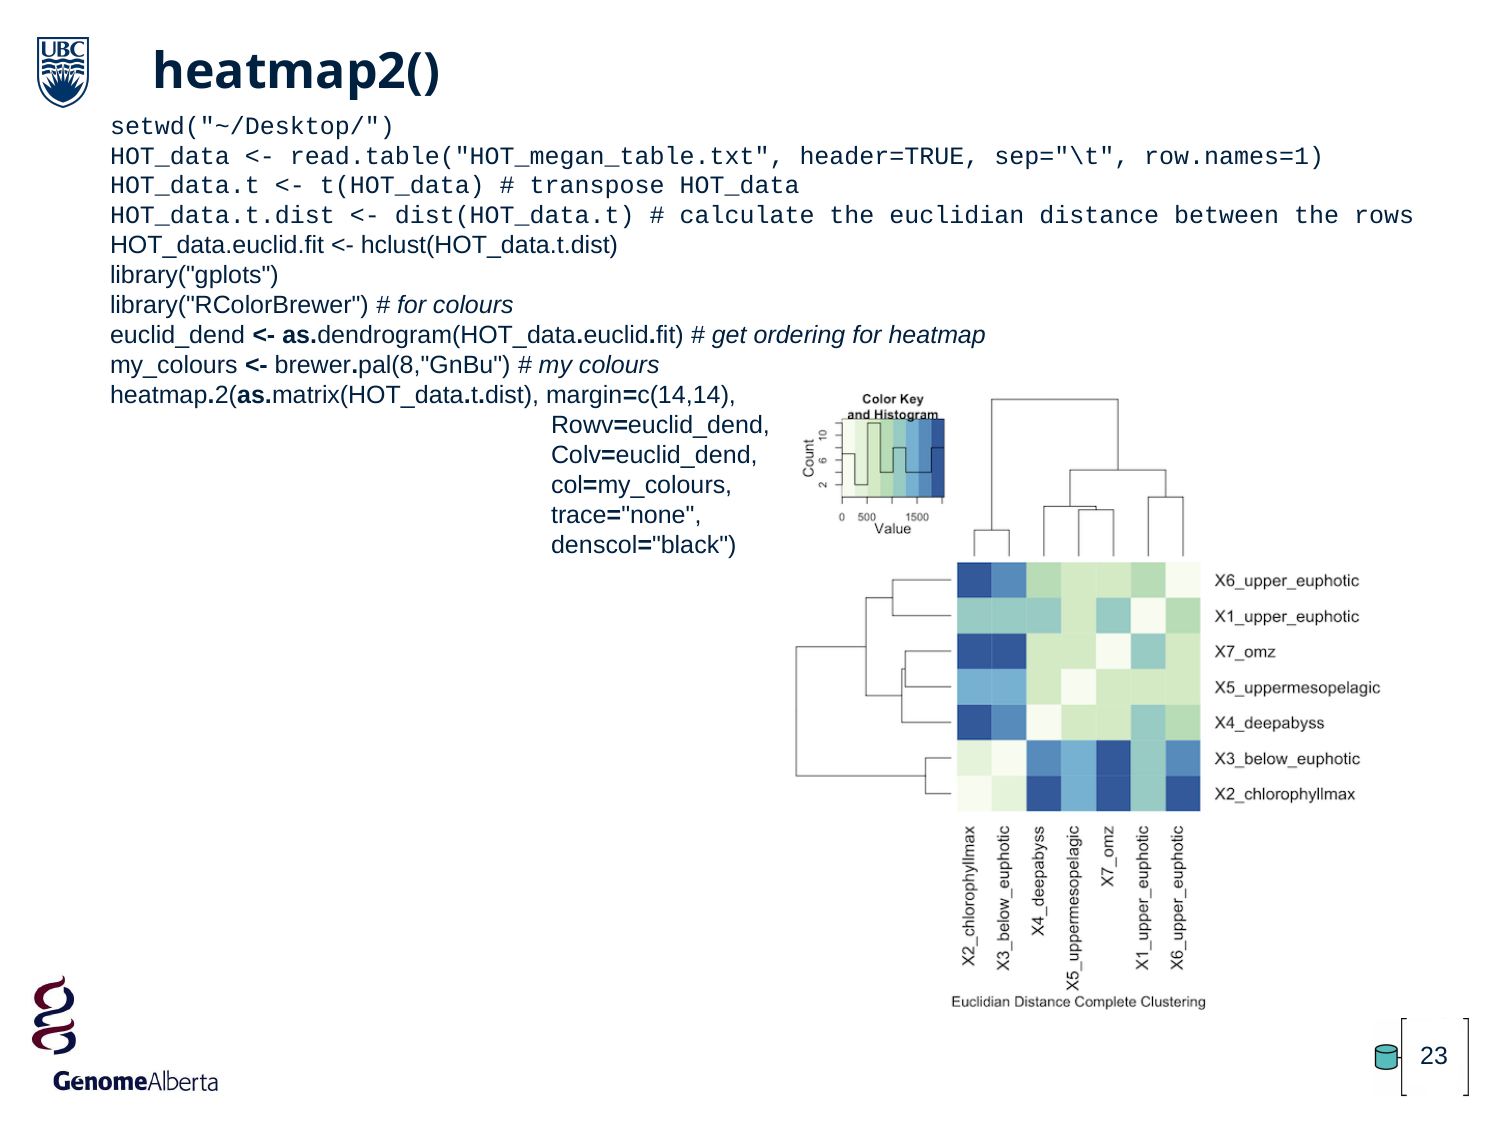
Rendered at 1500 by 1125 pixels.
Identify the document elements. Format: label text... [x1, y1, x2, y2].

picture [789, 393, 1403, 1013]
slide_number 23 [1399, 1018, 1469, 1091]
picture [37, 37, 89, 108]
text_box setwd("~/Desktop/") HOT_data <- read.table("HOT_megan_table.txt", header=TRUE, sep="\t", row.names=1) HOT_data.t <- t(HOT_data) # transpose HOT_data HOT_data.t.dist <- dist(HOT_data.t) # calculate the euclidian distance between the rows HOT_data.euclid.fit <- hclust(HOT_data.t.dist) library("gplots") library("RColorBrewer") # for colours euclid_dend <- as.dendrogram(HOT_data.euclid.fit) # get ordering for heatmap my_colours <- brewer.pal(8,"GnBu") # my colours heatmap.2(as.matrix(HOT_data.t.dist), margin=c(14,14), Rowv=euclid_dend, Colv=euclid_dend, col=my_colours, trace="none", denscol="black") [95, 101, 1430, 566]
list heatmap2() [138, 30, 1379, 101]
picture [21, 966, 229, 1103]
picture [1374, 1018, 1469, 1097]
